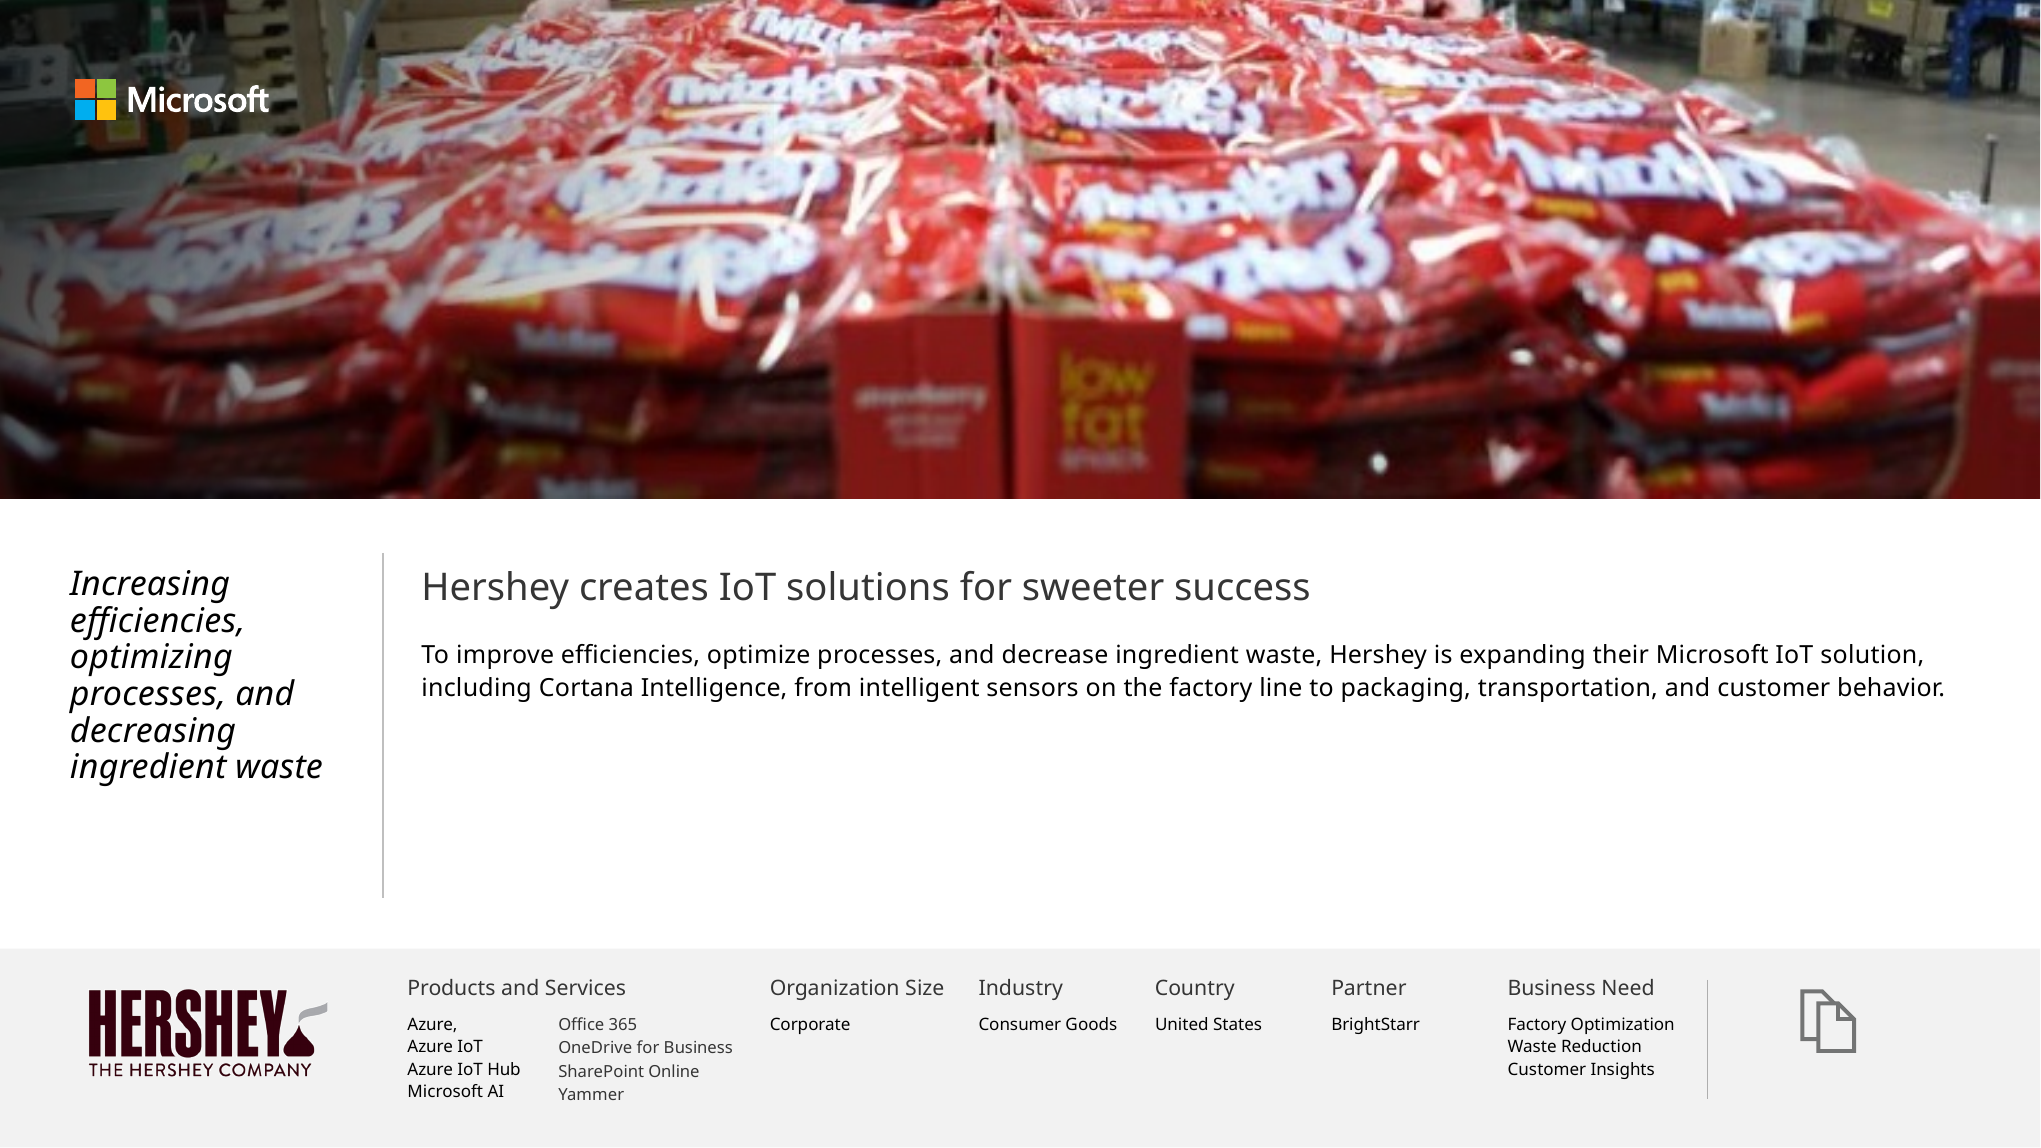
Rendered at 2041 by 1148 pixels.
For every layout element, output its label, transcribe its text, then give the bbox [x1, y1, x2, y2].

title Hershey creates IoT solutions for sweeter success [397, 552, 2005, 619]
picture [1799, 989, 1857, 1053]
list To improve efficiencies, optimize processes, and decrease ingredient waste, Hershey is expanding their Microsoft IoT solution, including Cortana Intelligence, from intelligent sensors on the factory line to packaging, transportation, and customer behavior. [397, 620, 2005, 927]
list Azure, Azure IoT Azure IoT Hub Microsoft AI [407, 1015, 558, 1099]
list United States [1154, 1015, 1305, 1099]
list Increasing efficiencies, optimizing processes, and decreasing ingredient waste [45, 551, 367, 789]
list BrightStarr [1331, 1015, 1482, 1099]
text_box Office 365 OneDrive for Business SharePoint Online Yammer [558, 1015, 737, 1099]
list Factory Optimization Waste Reduction Customer Insights [1507, 1015, 1708, 1099]
list Corporate [769, 1015, 953, 1099]
picture [0, 0, 2041, 499]
picture [88, 989, 328, 1077]
list Consumer Goods [978, 1015, 1129, 1099]
